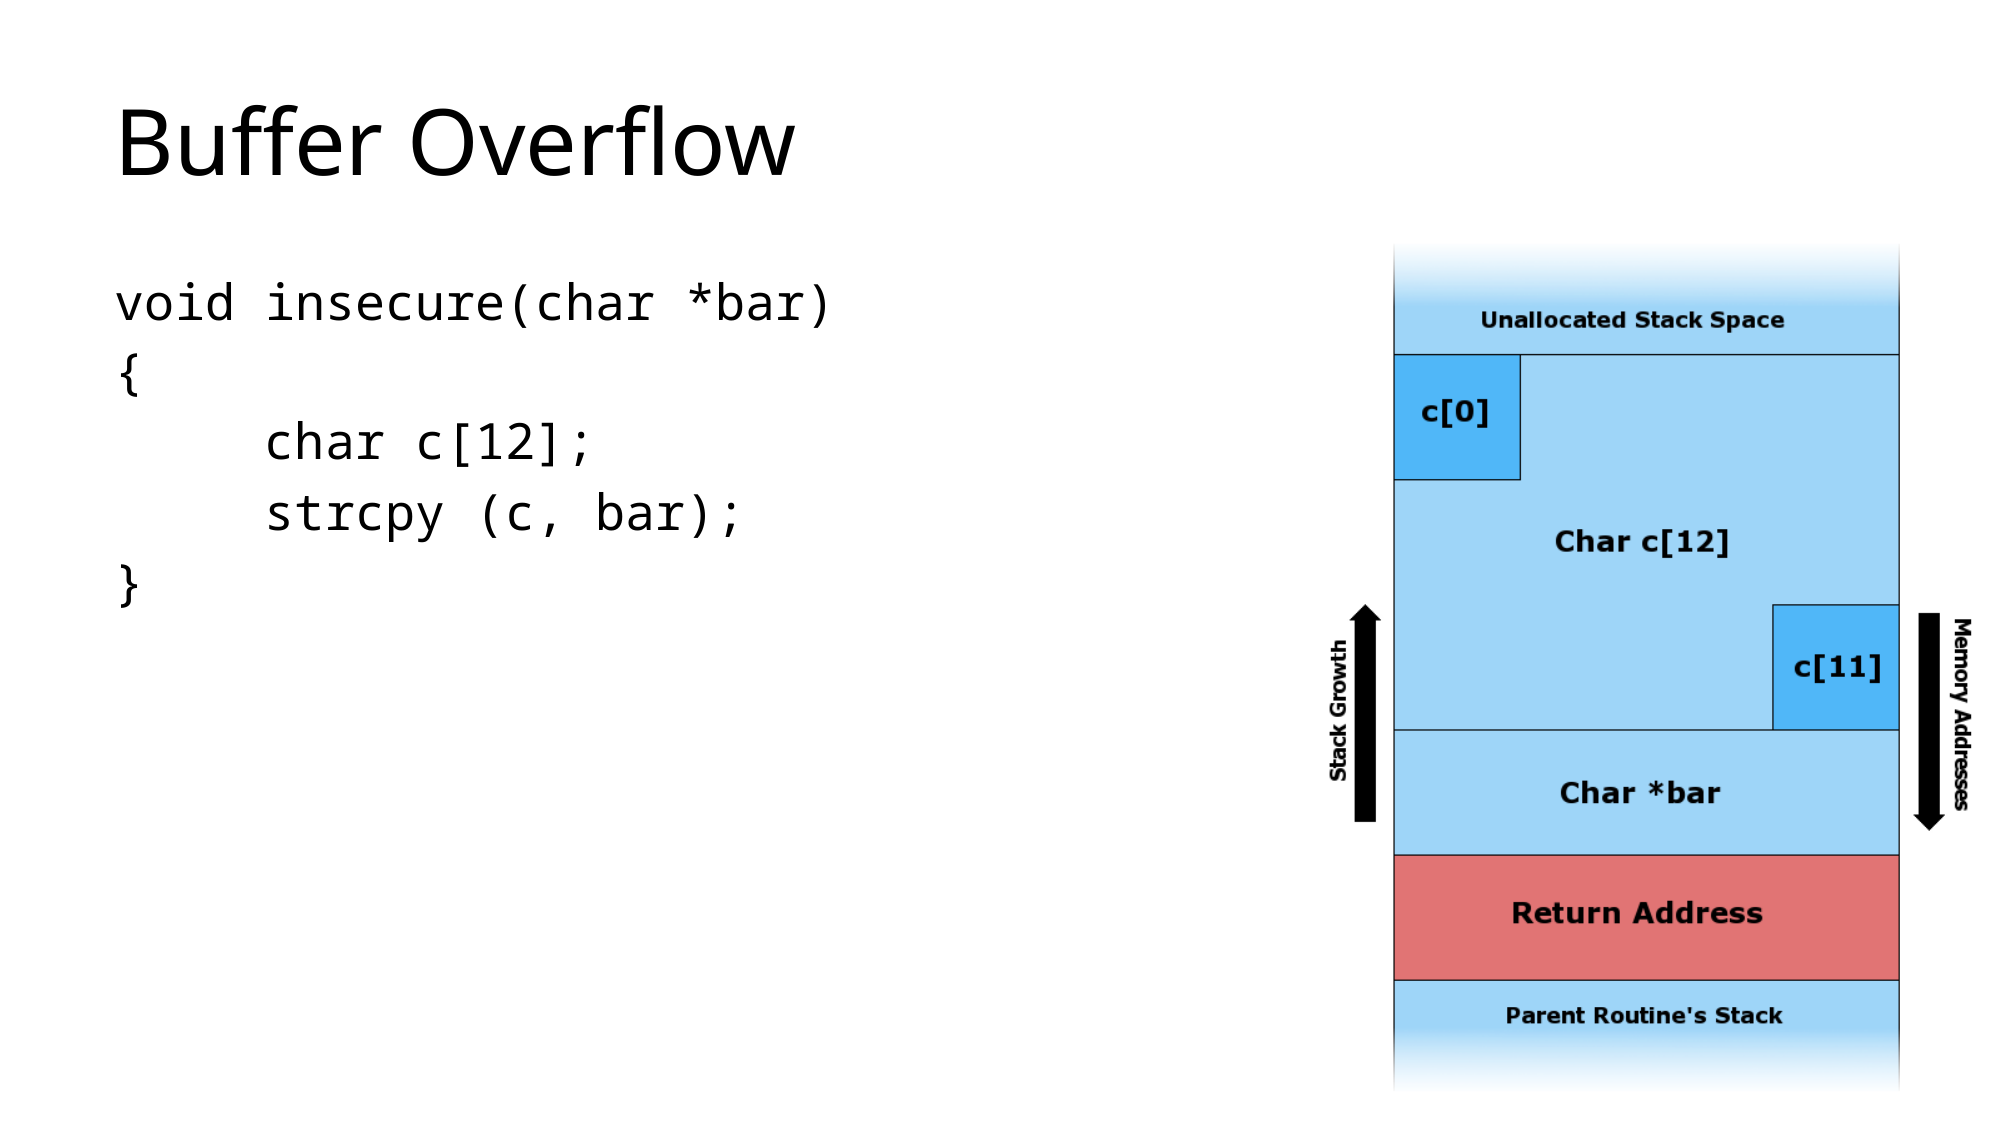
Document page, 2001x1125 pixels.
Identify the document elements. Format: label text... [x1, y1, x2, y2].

title Buffer Overflow [99, 45, 1900, 233]
list void insecure(char *bar) { char c[12]; strcpy (c, bar); } [99, 262, 1280, 1005]
picture [1285, 239, 2000, 1125]
